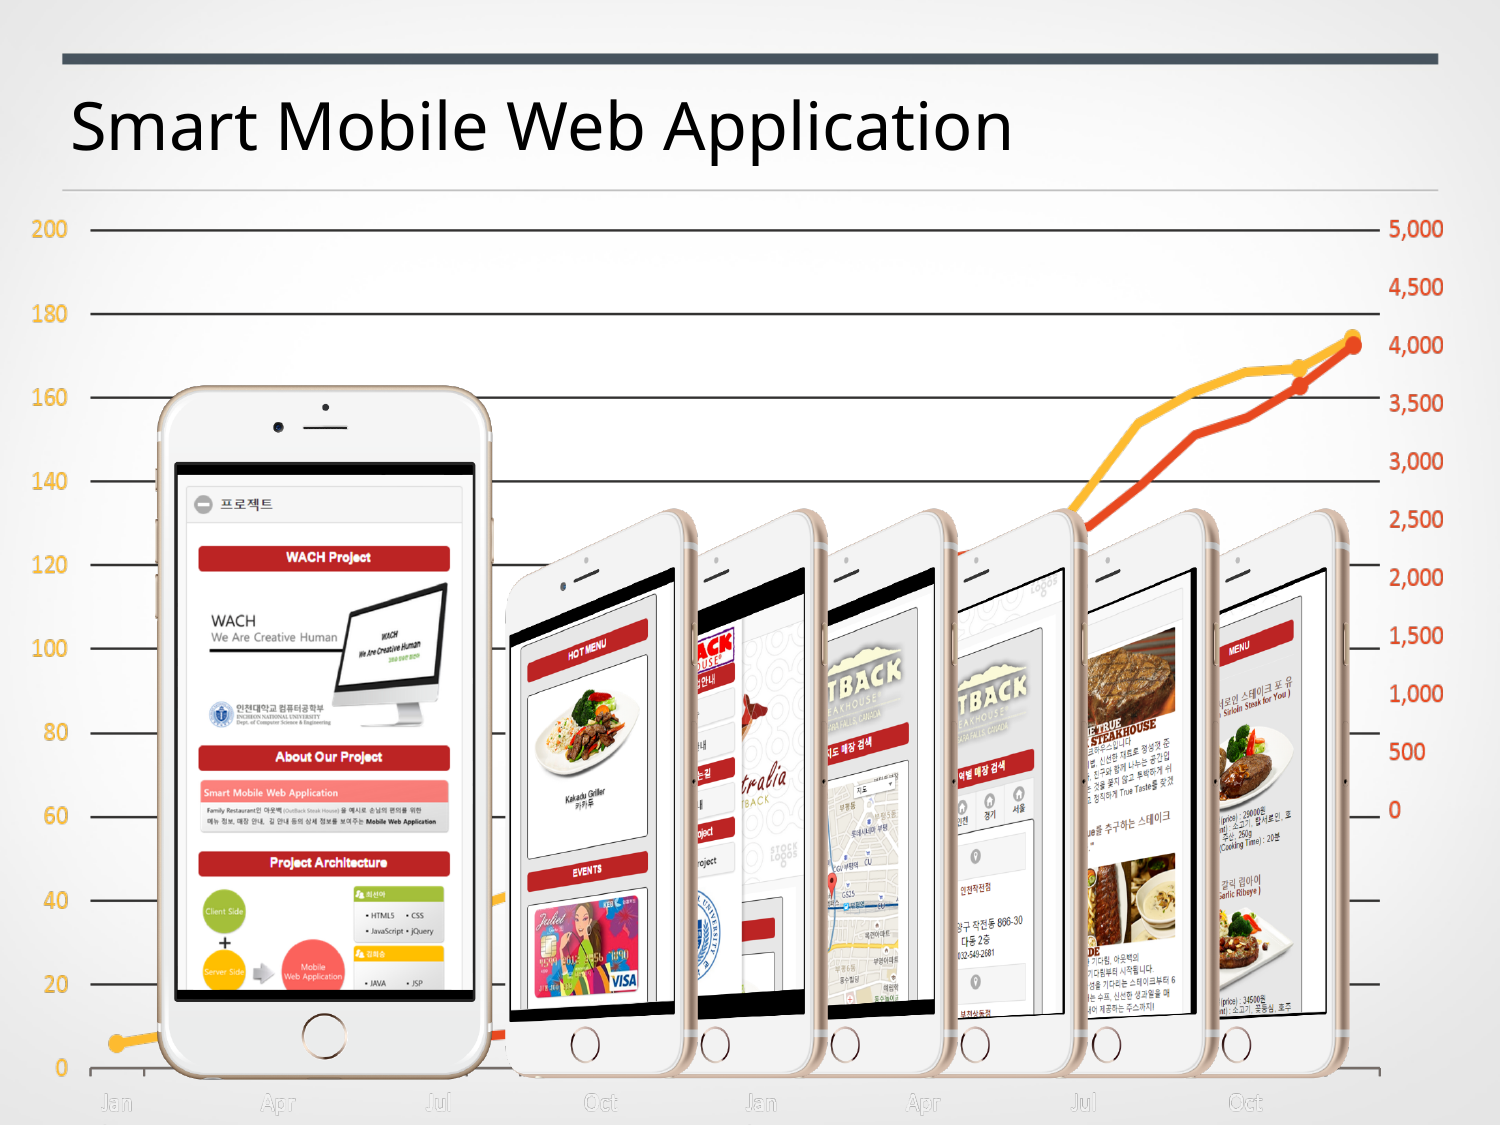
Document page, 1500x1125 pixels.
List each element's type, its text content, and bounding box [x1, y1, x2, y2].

picture [0, 0, 1500, 335]
text_box Smart Mobile Web Application [70, 76, 1231, 175]
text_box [0, 335, 1500, 1125]
